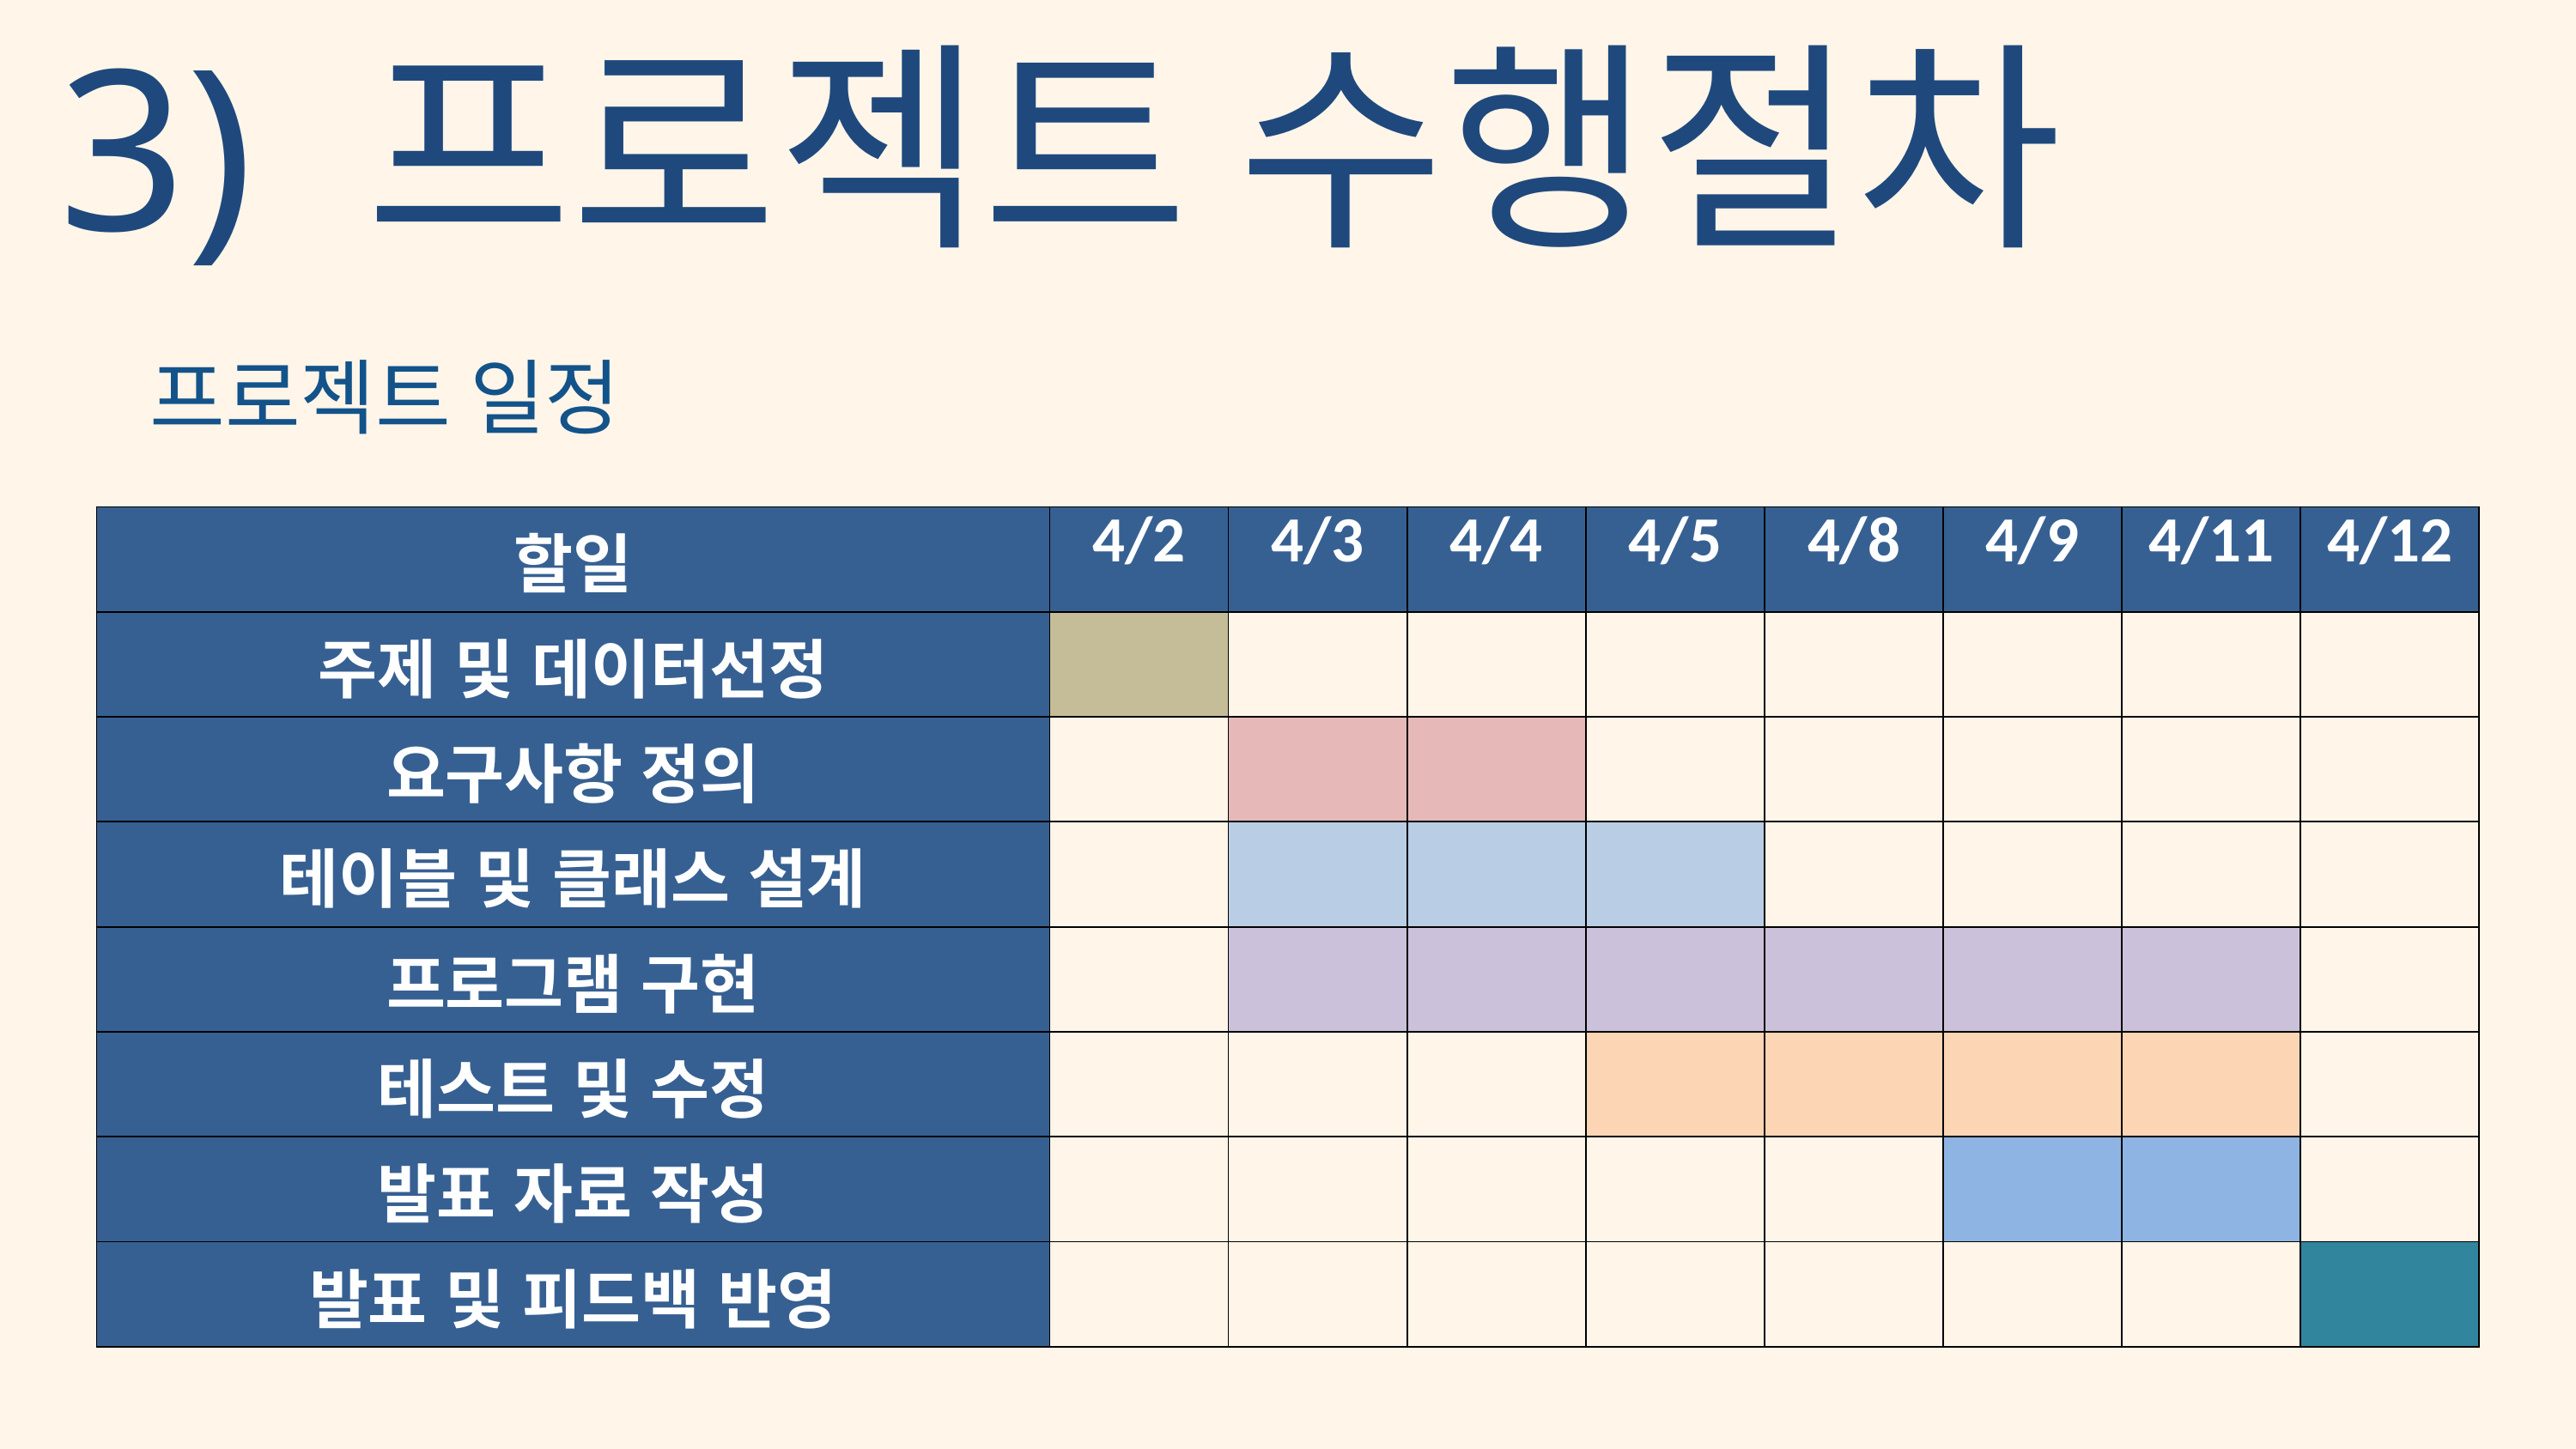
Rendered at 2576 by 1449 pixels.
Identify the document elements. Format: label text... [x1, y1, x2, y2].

table_cell [1229, 1242, 1406, 1346]
table_cell [1050, 822, 1228, 926]
table_cell [2123, 1242, 2300, 1346]
table_cell [2301, 1033, 2478, 1136]
table_cell [1229, 718, 1406, 821]
table_cell [1050, 613, 1228, 716]
table_cell [1050, 1137, 1228, 1241]
table_header 4/2 [1050, 507, 1228, 611]
table_cell [1944, 718, 2121, 821]
text_box 3) 프로젝트 수행절차 [58, 6, 2211, 276]
table_cell [1765, 1242, 1942, 1346]
table_cell [1587, 718, 1764, 821]
table_cell [1050, 928, 1228, 1031]
table_cell [1229, 613, 1406, 716]
table_header 4/5 [1587, 507, 1764, 611]
table_cell [2301, 928, 2478, 1031]
table_header 4/8 [1765, 507, 1942, 611]
text_box 프로젝트 일정 [149, 337, 1288, 445]
table_cell [1944, 1137, 2121, 1241]
table_cell 주제 및 데이터선정 [97, 613, 1049, 716]
table_cell [1765, 613, 1942, 716]
table_cell [1765, 928, 1942, 1031]
table_cell [2301, 613, 2478, 716]
table_cell [1765, 1137, 1942, 1241]
table_cell [1408, 1033, 1585, 1136]
table_cell [1587, 1242, 1764, 1346]
table_header 4/4 [1408, 507, 1585, 611]
table_cell [1408, 1242, 1585, 1346]
table_cell 테이블 및 클래스 설계 [97, 822, 1049, 926]
table_header 할일 [97, 507, 1049, 611]
table_cell [1587, 928, 1764, 1031]
table_cell 요구사항 정의 [97, 718, 1049, 821]
table_cell [2301, 718, 2478, 821]
table_cell [1229, 928, 1406, 1031]
table_cell [1408, 718, 1585, 821]
table_cell [1229, 1033, 1406, 1136]
table_header 4/3 [1229, 507, 1406, 611]
table_cell [1944, 613, 2121, 716]
table_cell [2301, 822, 2478, 926]
table_cell 발표 자료 작성 [97, 1137, 1049, 1241]
table_cell [1765, 718, 1942, 821]
table_cell [1944, 1033, 2121, 1136]
table_cell [2301, 1137, 2478, 1241]
table_cell [1587, 1137, 1764, 1241]
table_header 4/11 [2123, 507, 2300, 611]
table_cell [2123, 1137, 2300, 1241]
table_cell 프로그램 구현 [97, 928, 1049, 1031]
table_cell [1050, 1242, 1228, 1346]
table_cell [1587, 613, 1764, 716]
table_header 4/9 [1944, 507, 2121, 611]
table_cell [2123, 928, 2300, 1031]
table_cell [2123, 1033, 2300, 1136]
table_cell [2123, 822, 2300, 926]
table_cell [1050, 718, 1228, 821]
table_cell [1587, 822, 1764, 926]
table_cell [1229, 822, 1406, 926]
table_cell [2301, 1242, 2478, 1346]
table_cell [1587, 1033, 1764, 1136]
table_cell [1408, 613, 1585, 716]
table_cell 테스트 및 수정 [97, 1033, 1049, 1136]
table_cell [1408, 928, 1585, 1031]
table_cell [1944, 928, 2121, 1031]
table_cell [1229, 1137, 1406, 1241]
table_cell [1944, 822, 2121, 926]
table_cell [1408, 1137, 1585, 1241]
table_cell [2123, 613, 2300, 716]
table_cell [1944, 1242, 2121, 1346]
table_cell [1408, 822, 1585, 926]
table_cell 발표 및 피드백 반영 [97, 1242, 1049, 1346]
table_cell [1050, 1033, 1228, 1136]
table_cell [1765, 822, 1942, 926]
table_cell [1765, 1033, 1942, 1136]
table_header 4/12 [2301, 507, 2478, 611]
table_cell [2123, 718, 2300, 821]
